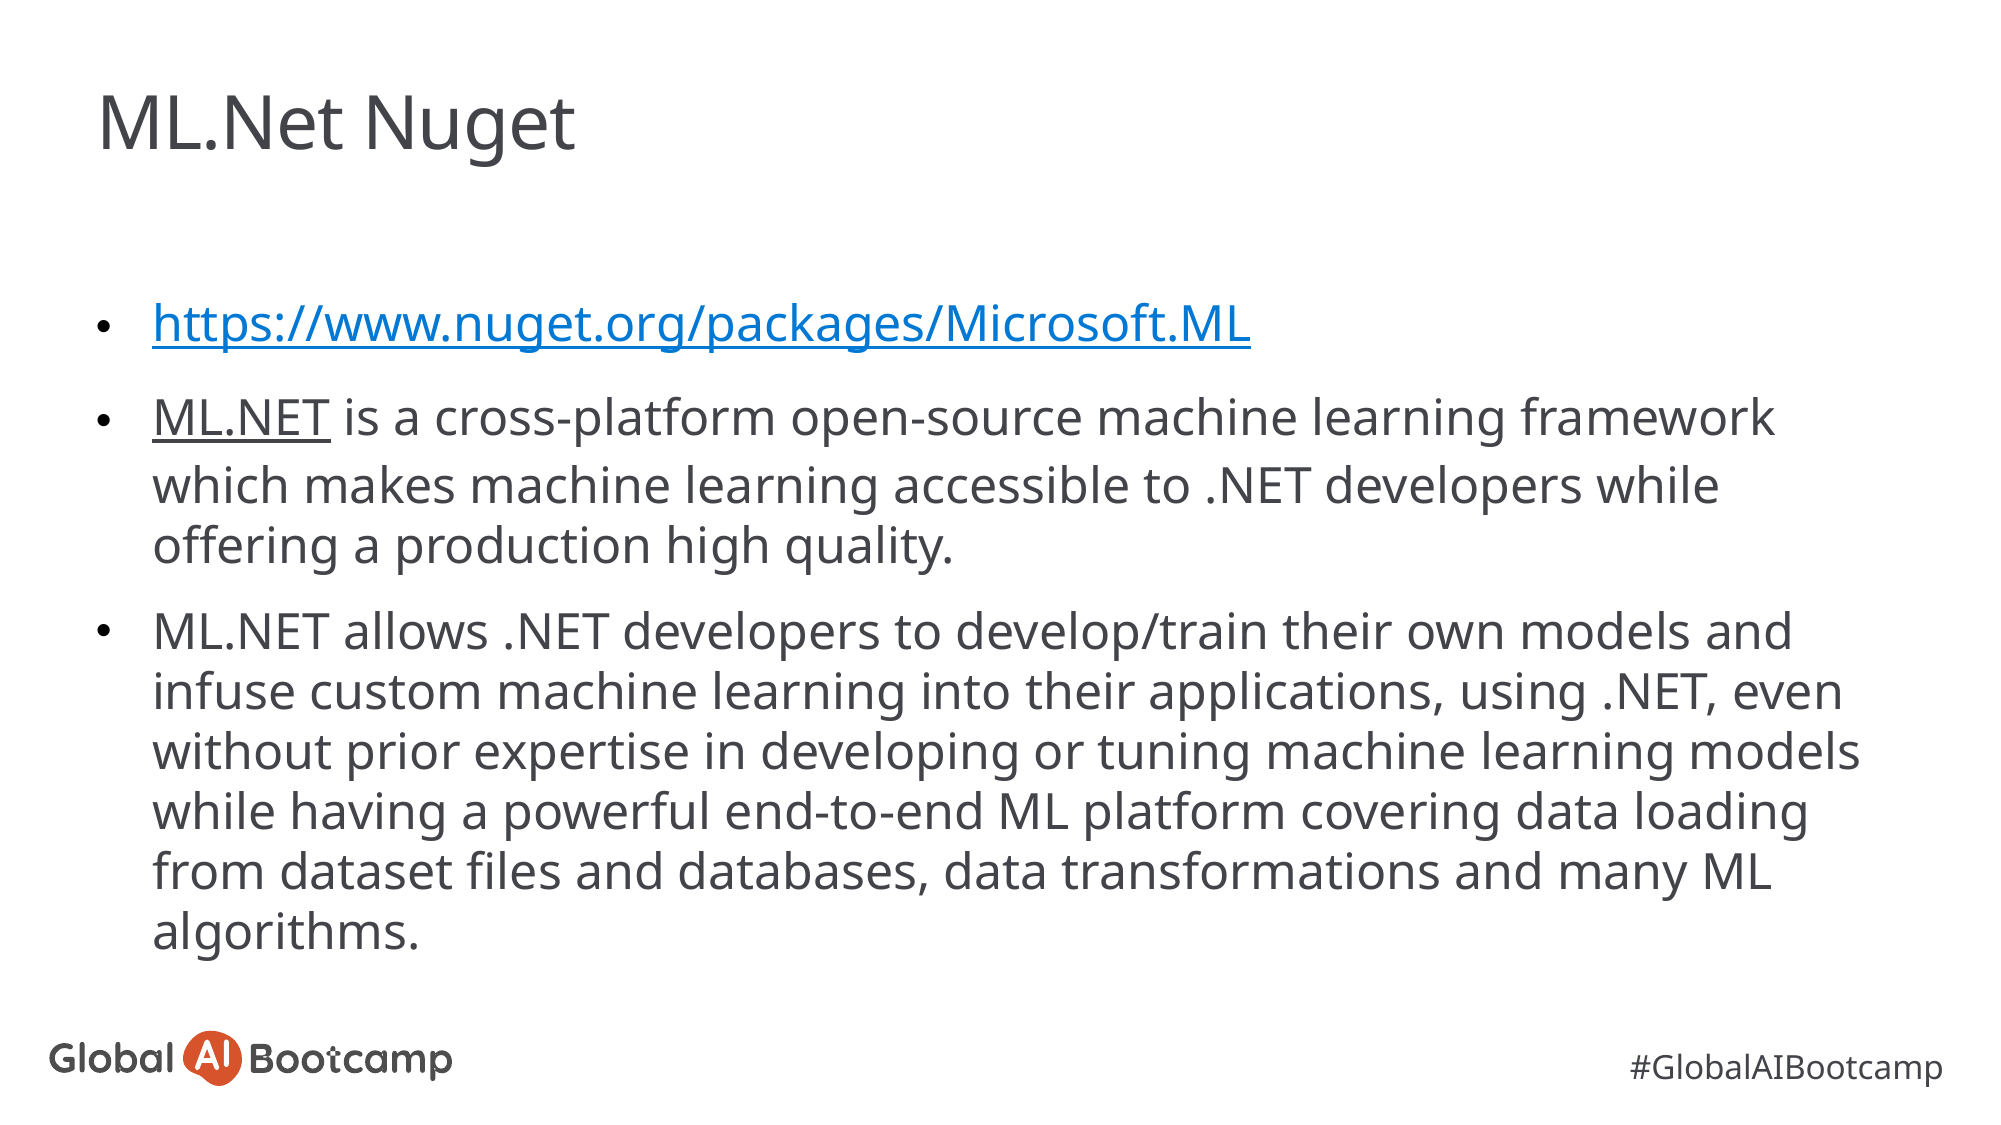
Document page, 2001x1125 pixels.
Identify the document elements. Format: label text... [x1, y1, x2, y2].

title ML.Net Nuget [96, 75, 1904, 166]
list https://www.nuget.org/packages/Microsoft.ML ML.NET is a cross-platform open-source machine learning framework which makes machine learning accessible to .NET developers while offering a production high quality. ML.NET allows .NET developers to develop/train their own models and infuse custom machine learning into their applications, using .NET, even without prior expertise in developing or tuning machine learning models while having a powerful end-to-end ML platform covering data loading from dataset files and databases, data transformations and many ML algorithms. [95, 291, 1904, 974]
